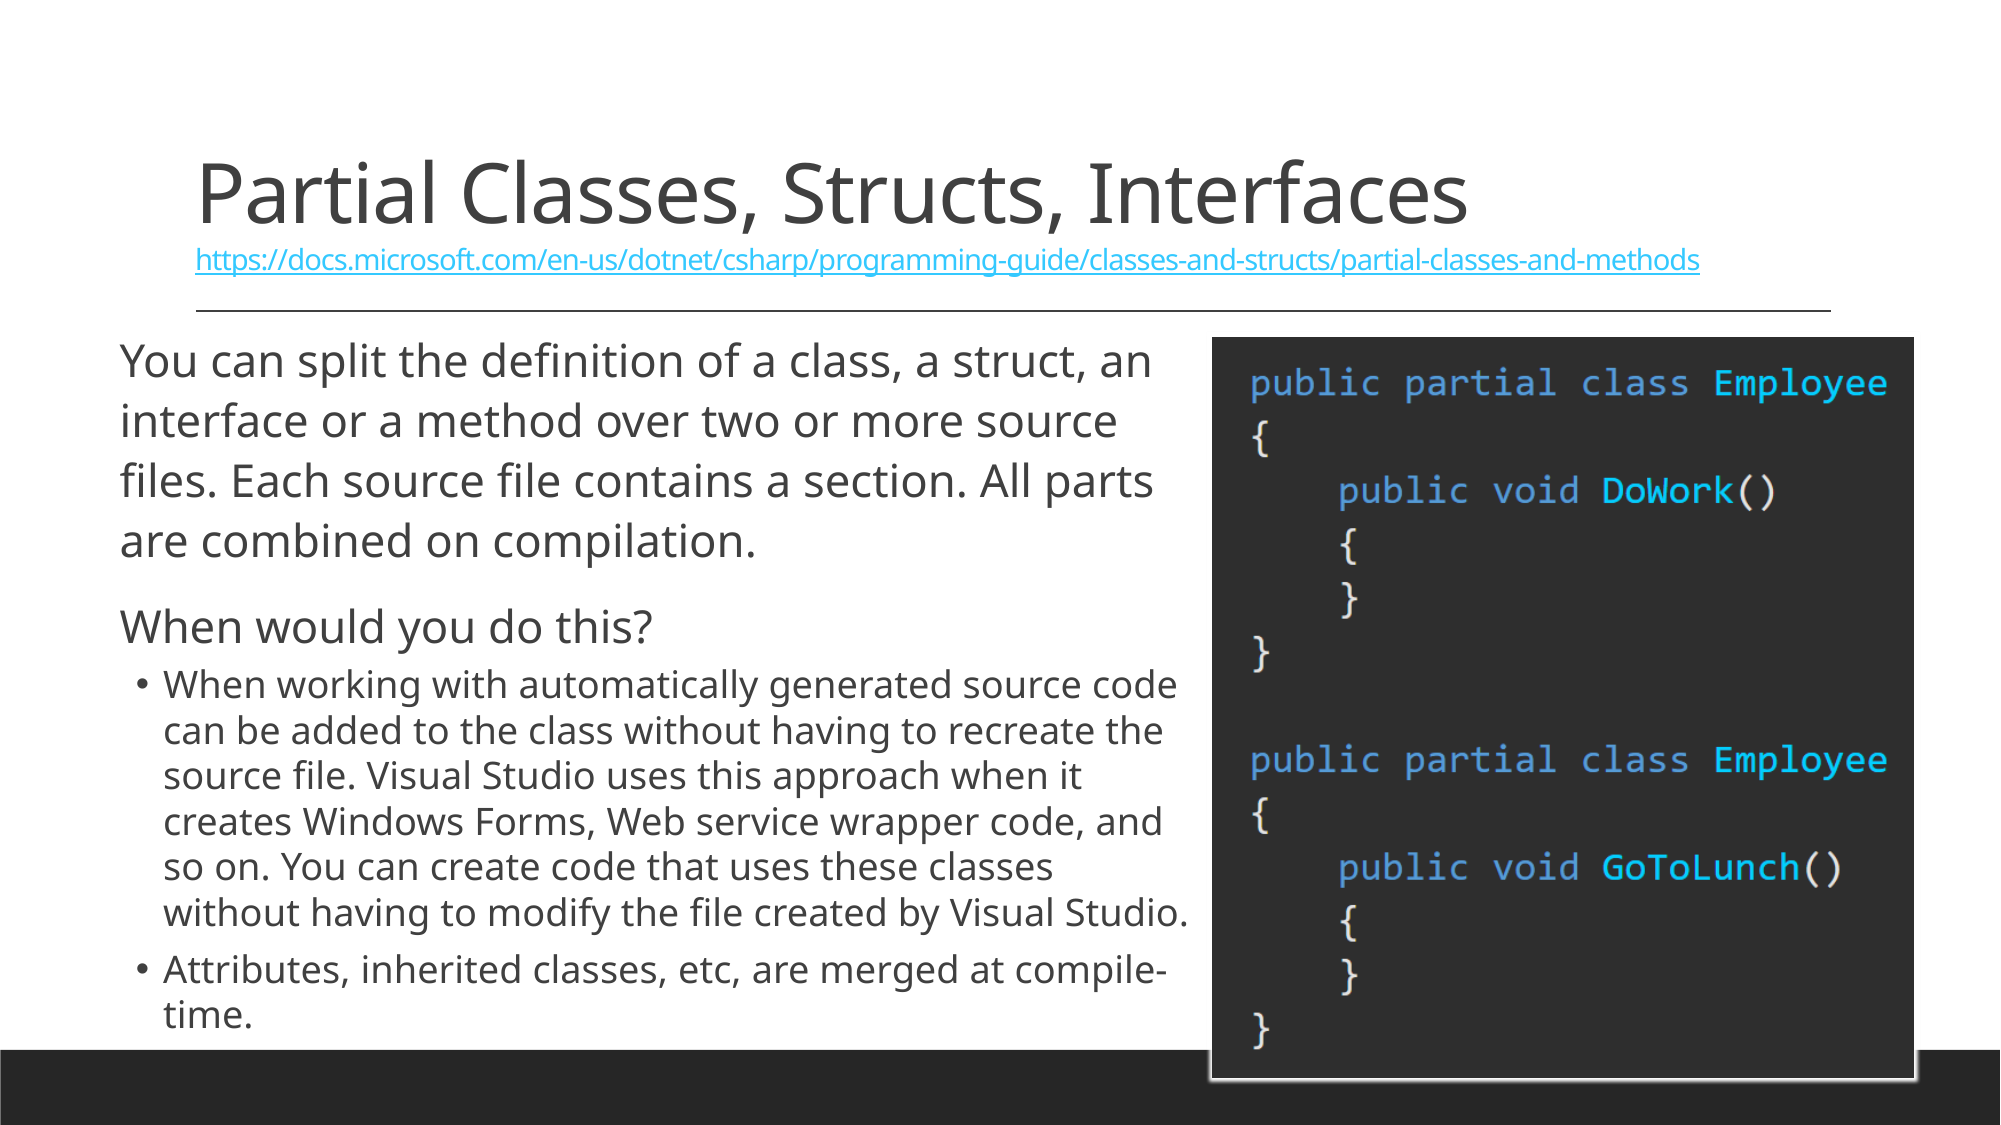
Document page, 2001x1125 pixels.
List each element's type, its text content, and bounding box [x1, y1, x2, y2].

list You can split the definition of a class, a struct, an interface or a method over two or more source files. Each source file contains a section. All parts are combined on compilation. When would you do this? When working with automatically generated source code can be added to the class without having to recreate the source file. Visual Studio uses this approach when it creates Windows Forms, Web service wrapper code, and so on. You can create code that uses these classes without having to modify the file created by Visual Studio. Attributes, inherited classes, etc, are merged at compile-time. [105, 311, 1200, 1052]
title Partial Classes, Structs, Interfaces https://docs.microsoft.com/en-us/dotnet/csharp/programming-guide/classes-and-structs/partial-classes-and-methods [180, 47, 1830, 285]
picture [1212, 337, 1915, 1079]
